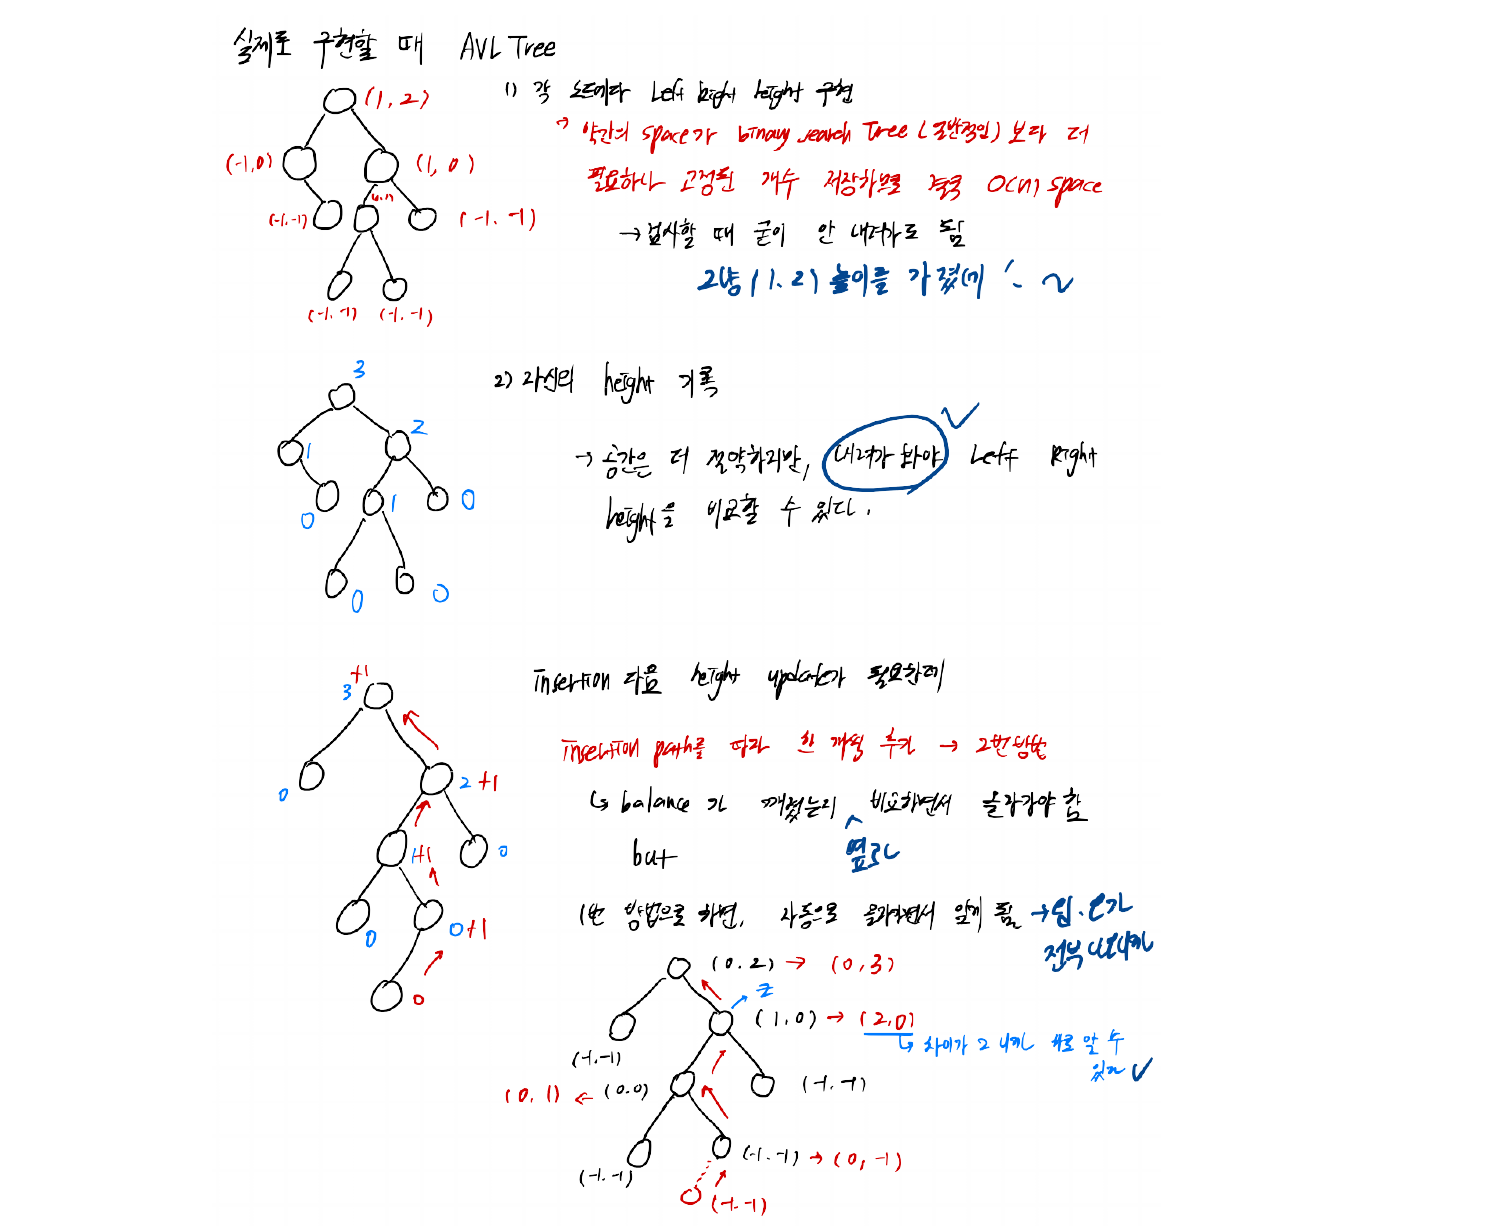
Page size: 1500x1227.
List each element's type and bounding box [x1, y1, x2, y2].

text_box [212, 15, 1161, 1226]
